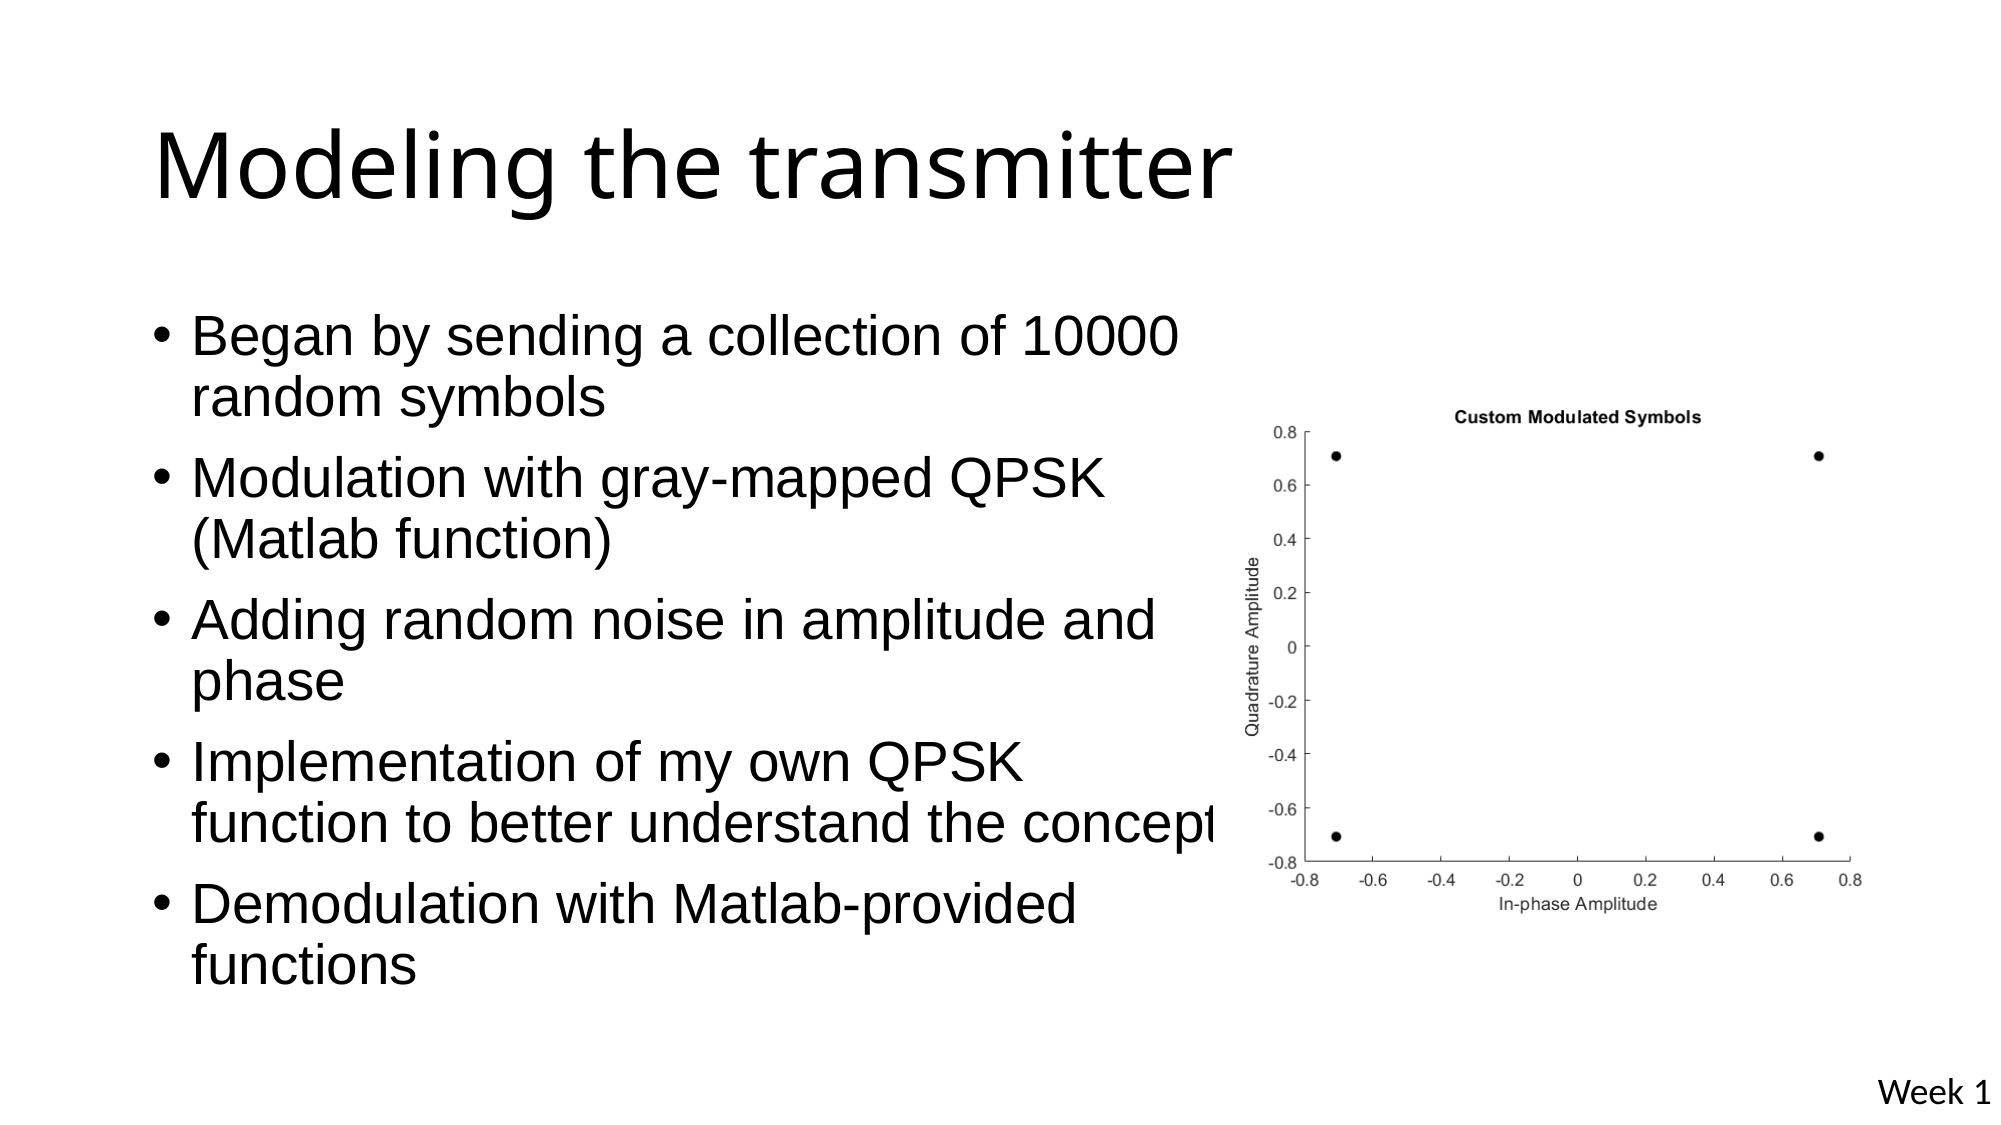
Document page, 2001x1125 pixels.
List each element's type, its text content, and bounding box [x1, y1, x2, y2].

title Modeling the transmitter [137, 59, 1863, 278]
text_box Week 1 [1863, 1059, 2000, 1120]
picture [1213, 392, 1917, 921]
list Began by sending a collection of 10000 random symbols Modulation with gray-mapped QPSK (Matlab function) Adding random noise in amplitude and phase Implementation of my own QPSK function to better understand the concept Demodulation with Matlab-provided functions [137, 299, 1252, 1014]
